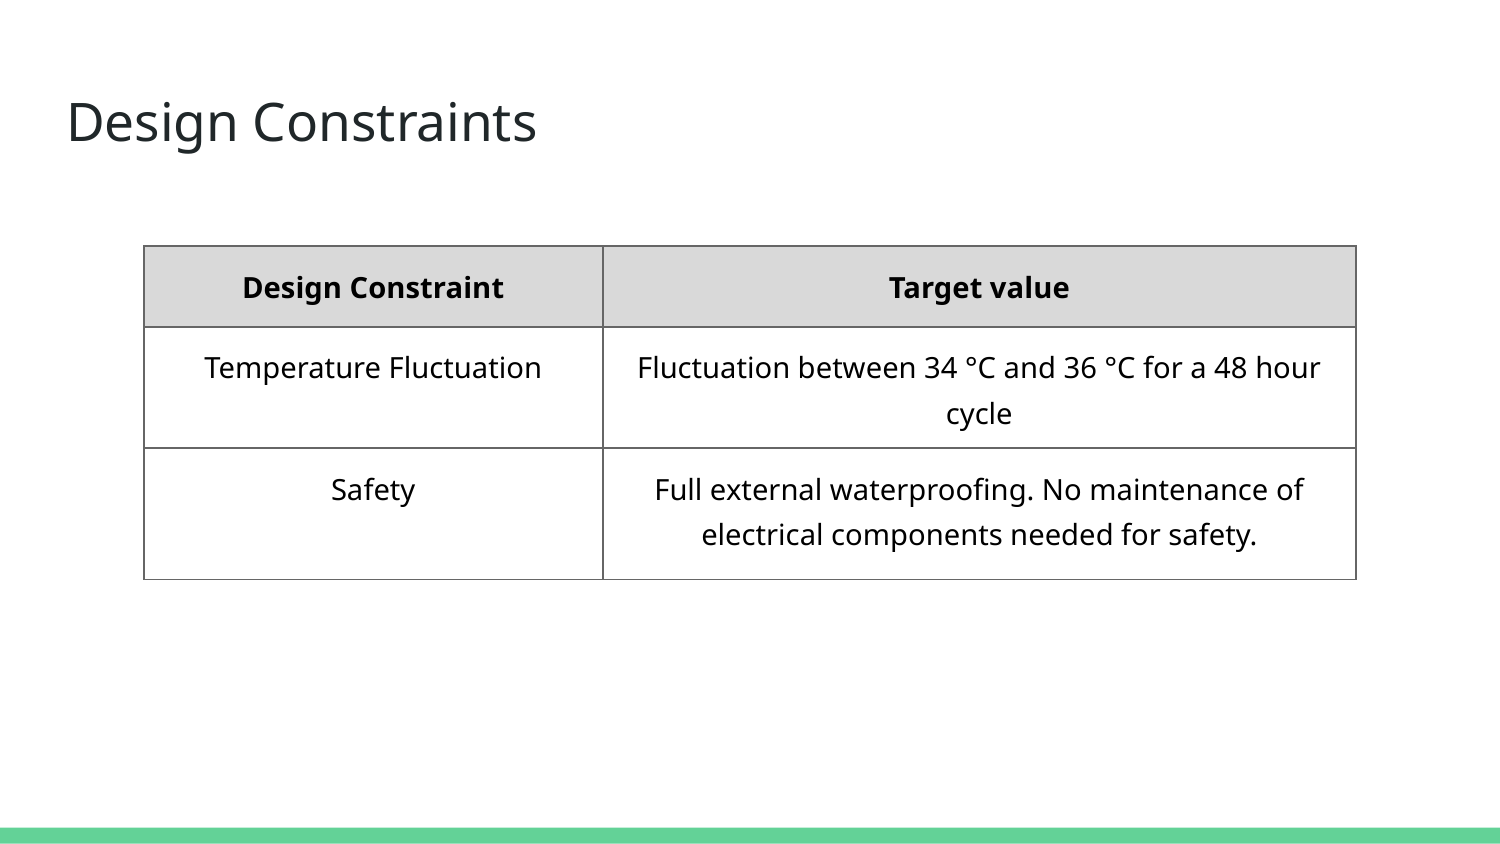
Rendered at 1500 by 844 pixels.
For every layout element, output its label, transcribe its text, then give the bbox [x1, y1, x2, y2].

table_header Design Constraint [145, 247, 602, 326]
table_cell Safety [145, 449, 602, 579]
table_cell Fluctuation between 34 °C and 36 °C for a 48 hour cycle [604, 328, 1355, 447]
title Design Constraints [51, 72, 1449, 167]
table_cell Temperature Fluctuation [145, 328, 602, 447]
table_cell Full external waterproofing. No maintenance of electrical components needed for safety. [604, 449, 1355, 579]
table_header Target value [604, 247, 1355, 326]
